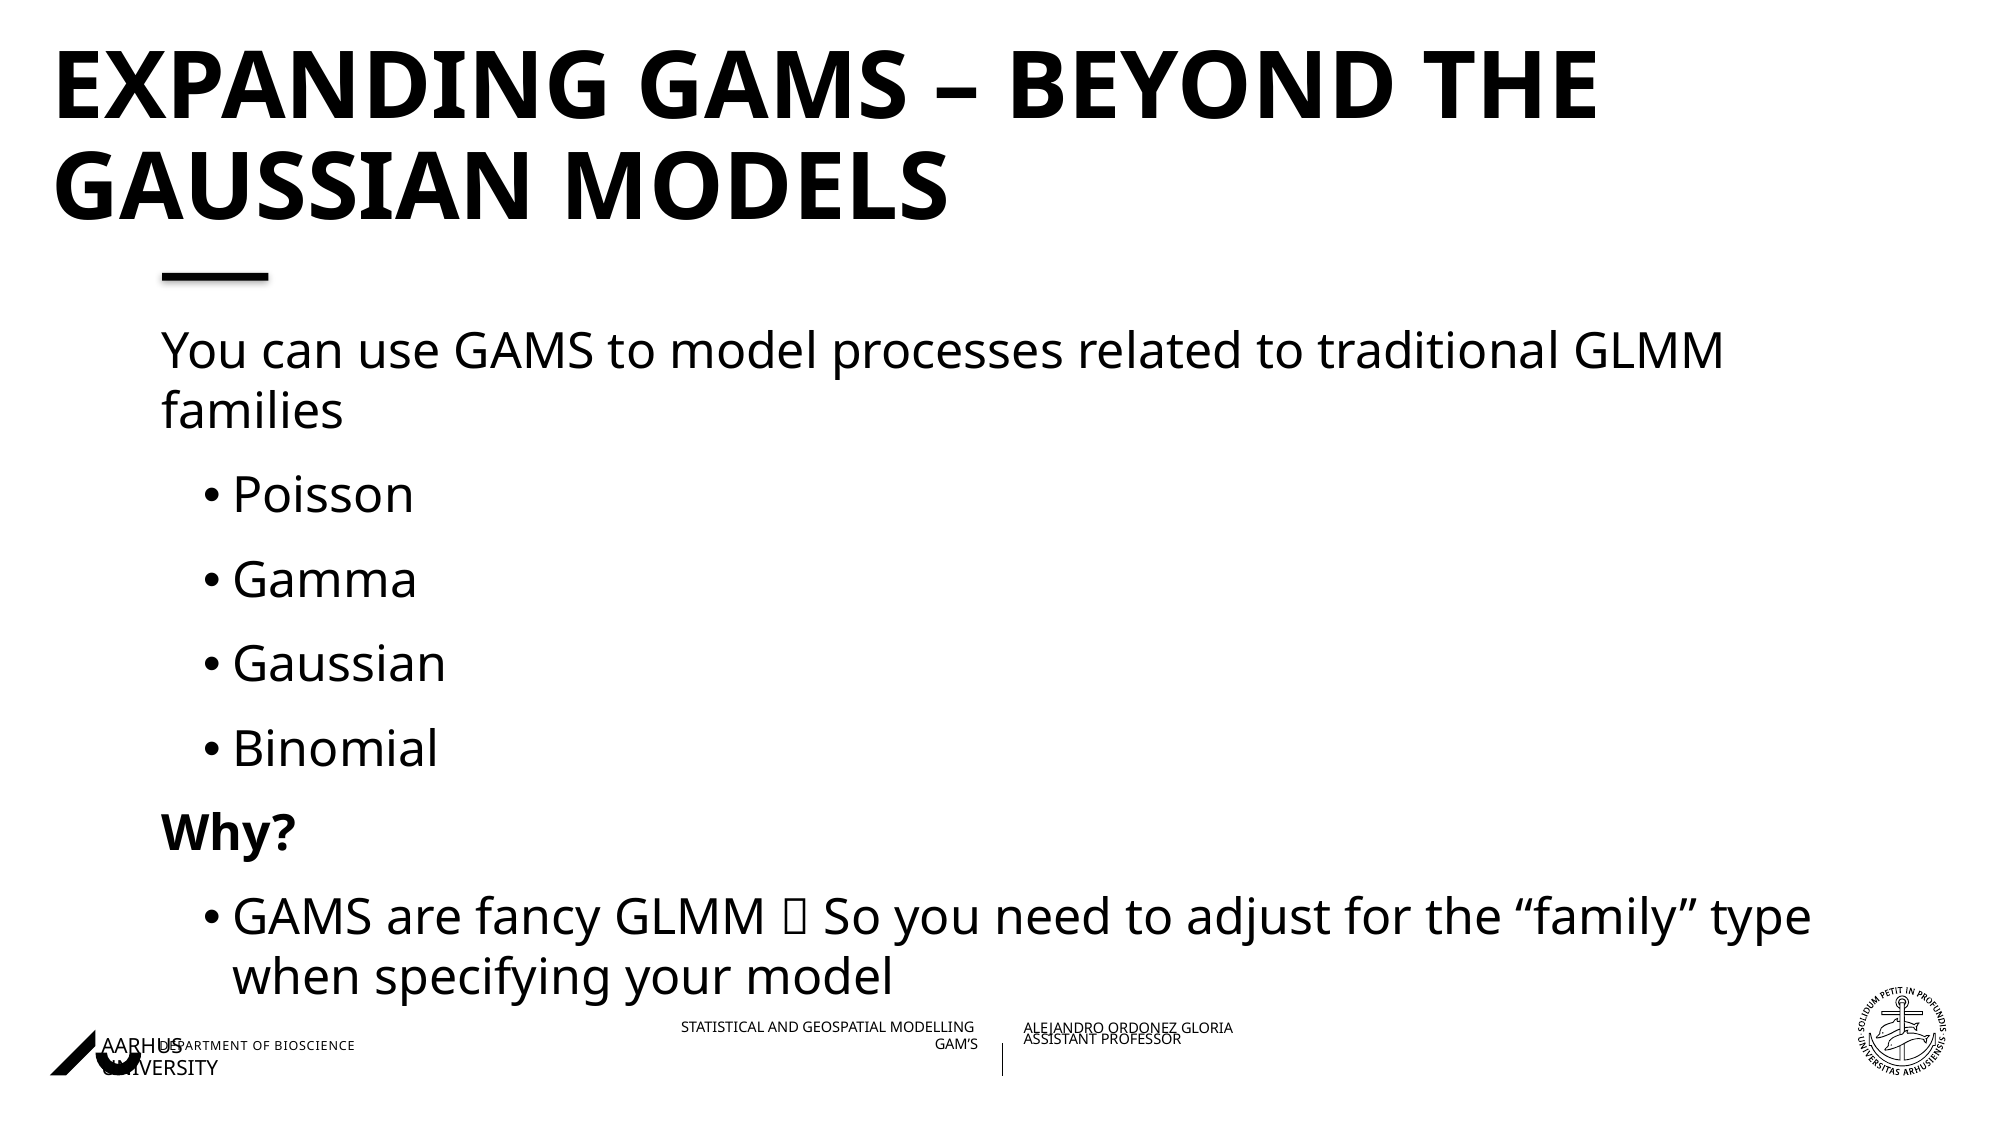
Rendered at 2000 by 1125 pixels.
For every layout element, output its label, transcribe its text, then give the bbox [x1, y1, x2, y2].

title Expanding GAMs – Beyond the Gaussian models [51, 24, 1948, 240]
list ​You can use GAMS to model processes related to traditional GLMM families Poisson Gamma Gaussian Binomial Why? GAMS are fancy GLMM  So you need to adjust for the “family” type when specifying your model [161, 321, 1839, 968]
